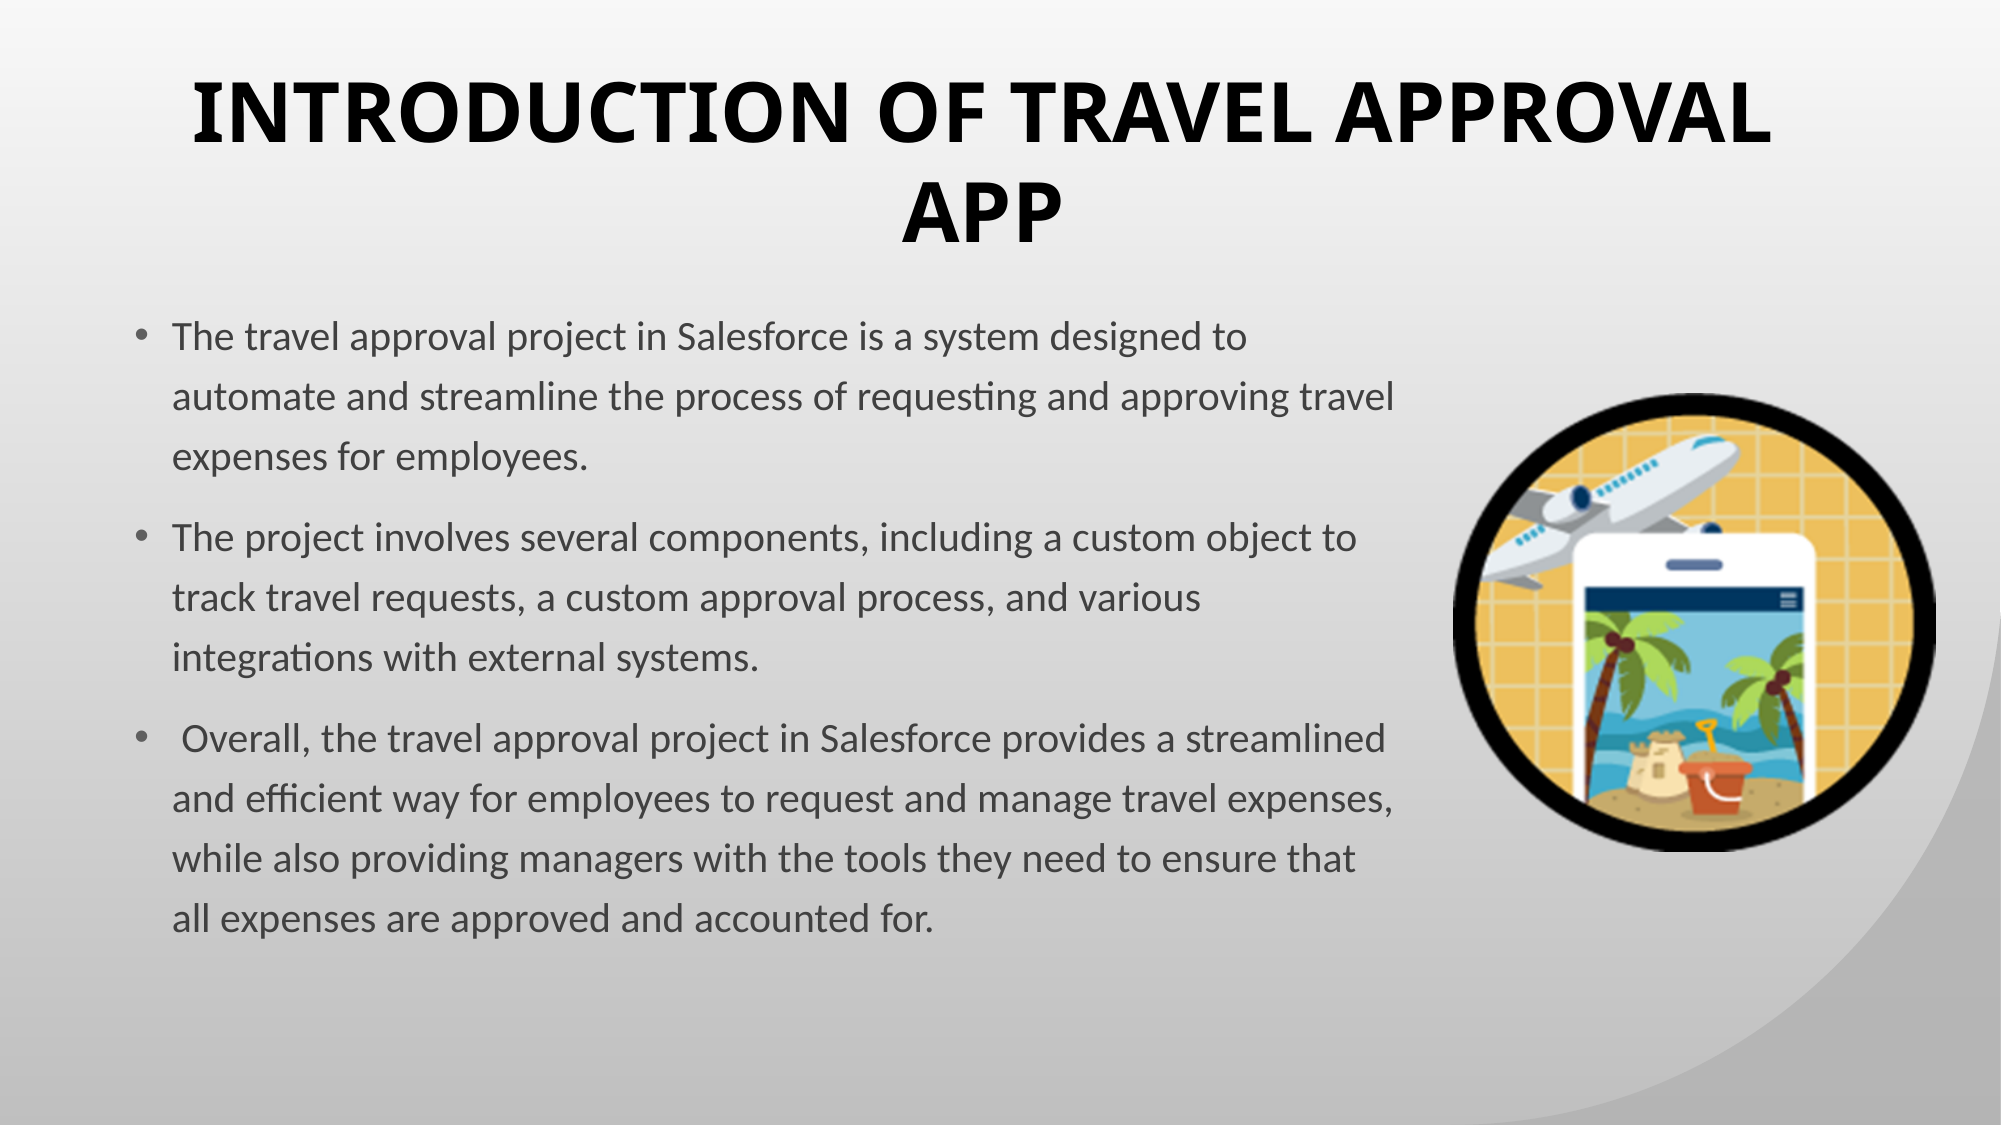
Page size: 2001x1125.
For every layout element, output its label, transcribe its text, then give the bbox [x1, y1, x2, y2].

title INTRODUCTION OF TRAVEL APPROVAL APP [170, 50, 1797, 269]
picture [1453, 393, 1936, 852]
list The travel approval project in Salesforce is a system designed to automate and streamline the process of requesting and approving travel expenses for employees. The project involves several components, including a custom object to track travel requests, a custom approval process, and various integrations with external systems. Overall, the travel approval project in Salesforce provides a streamlined and efficient way for employees to request and manage travel expenses, while also providing managers with the tools they need to ensure that all expenses are approved and accounted for. [119, 291, 1417, 1052]
